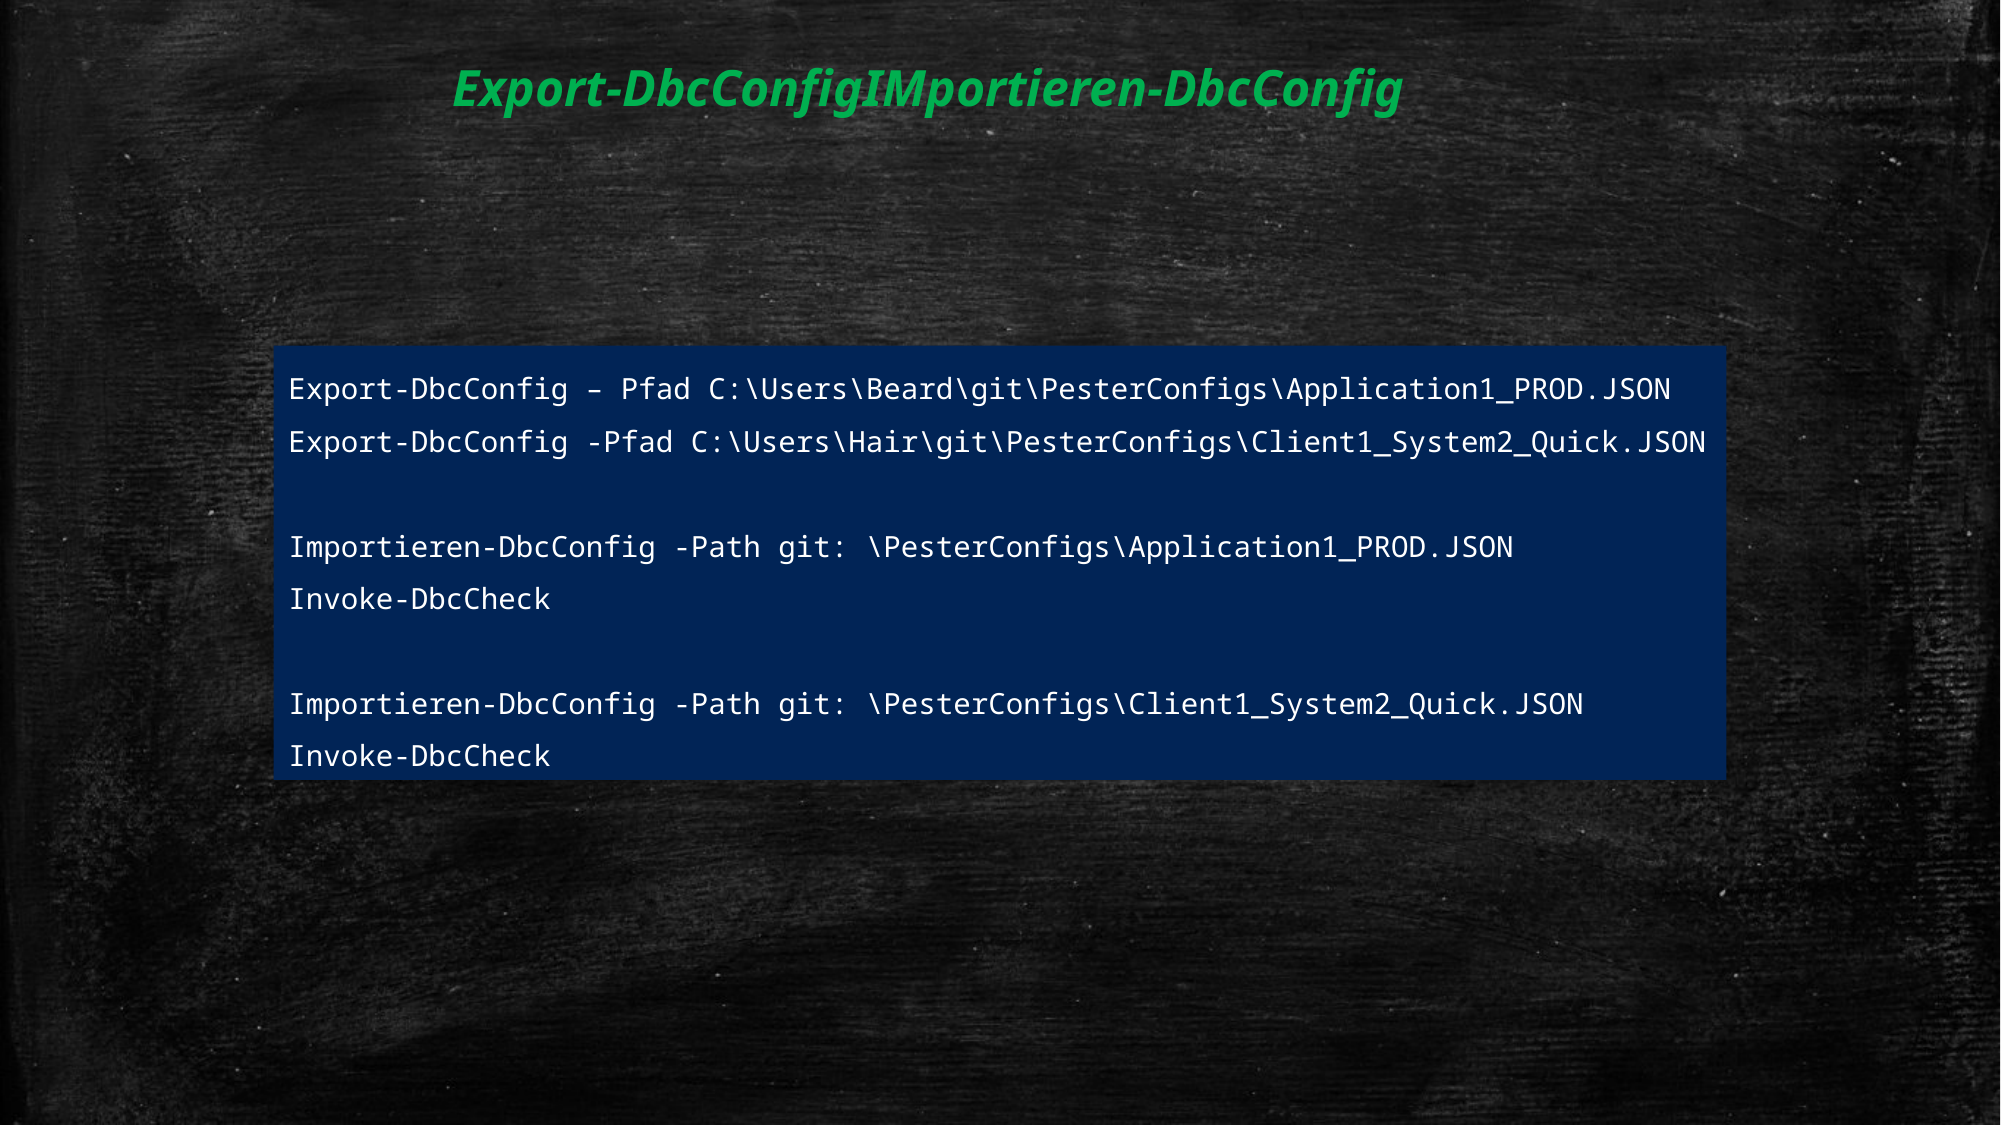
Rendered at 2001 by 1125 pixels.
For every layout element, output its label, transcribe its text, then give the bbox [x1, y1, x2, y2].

title Export-DbcConfigIMportieren-DbcConfig [437, 0, 1563, 125]
text_box Export-DbcConfig – Pfad C:\Users\Beard\git\PesterConfigs\Application1_PROD.JSON Export-DbcConfig -Pfad C:\Users\Hair\git\PesterConfigs\Client1_System2_Quick.JSON Importieren-DbcConfig -Path git: \PesterConfigs\Application1_PROD.JSON Invoke-DbcCheck Importieren-DbcConfig -Path git: \PesterConfigs\Client1_System2_Quick.JSON Invoke-DbcCheck [273, 345, 1727, 780]
